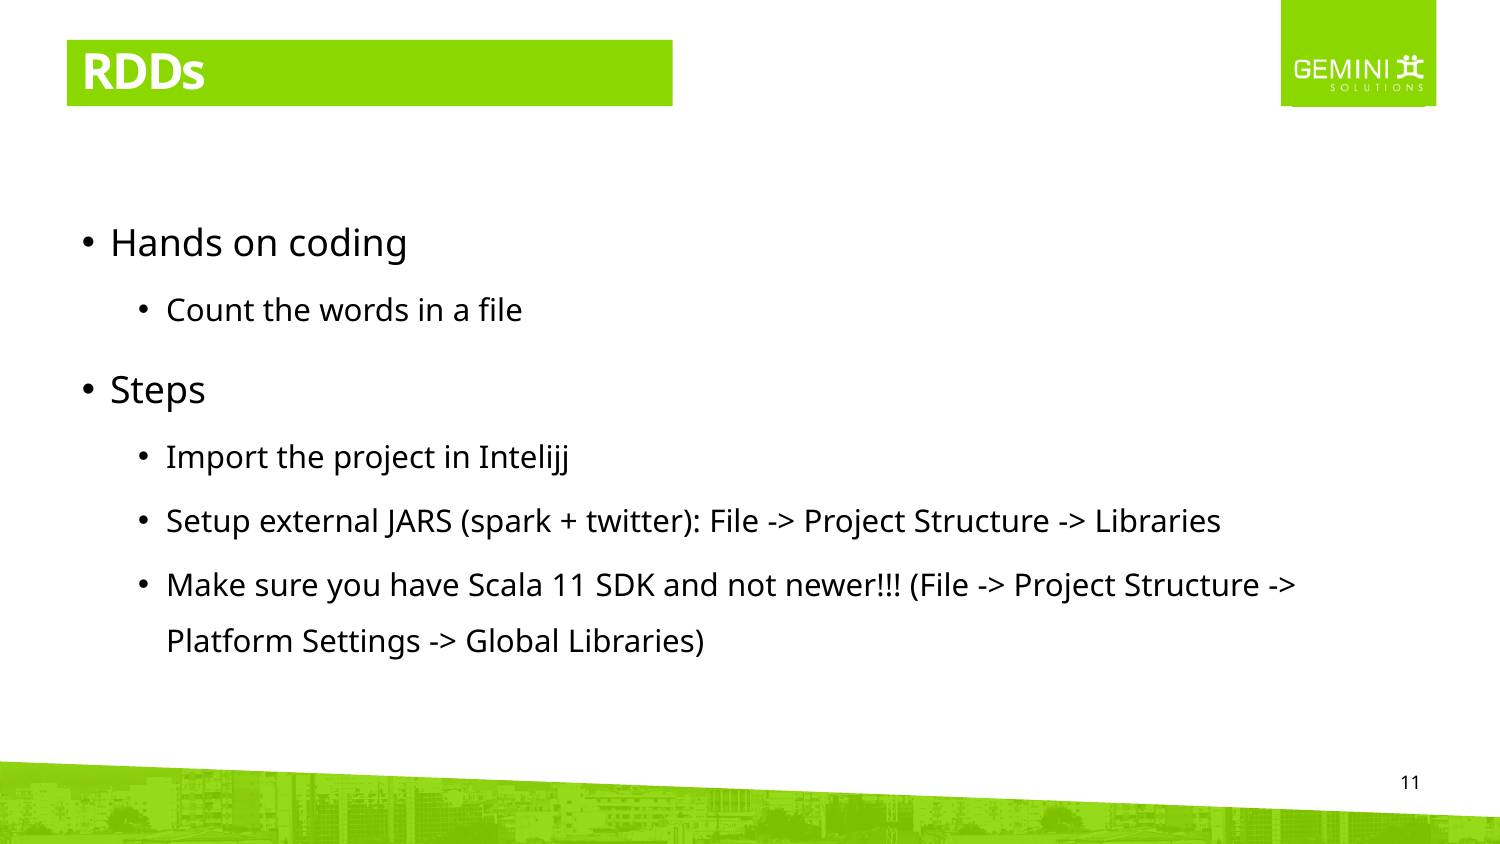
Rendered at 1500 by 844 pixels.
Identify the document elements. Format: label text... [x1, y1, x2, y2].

slide_number 11 [1342, 761, 1437, 807]
title RDDs [66, 39, 673, 107]
picture [1292, 39, 1425, 107]
list Hands on coding Count the words in a file Steps Import the project in Intelijj Setup external JARS (spark + twitter): File -> Project Structure -> Libraries Make sure you have Scala 11 SDK and not newer!!! (File -> Project Structure -> Platform Settings -> Global Libraries) [66, 188, 1437, 751]
